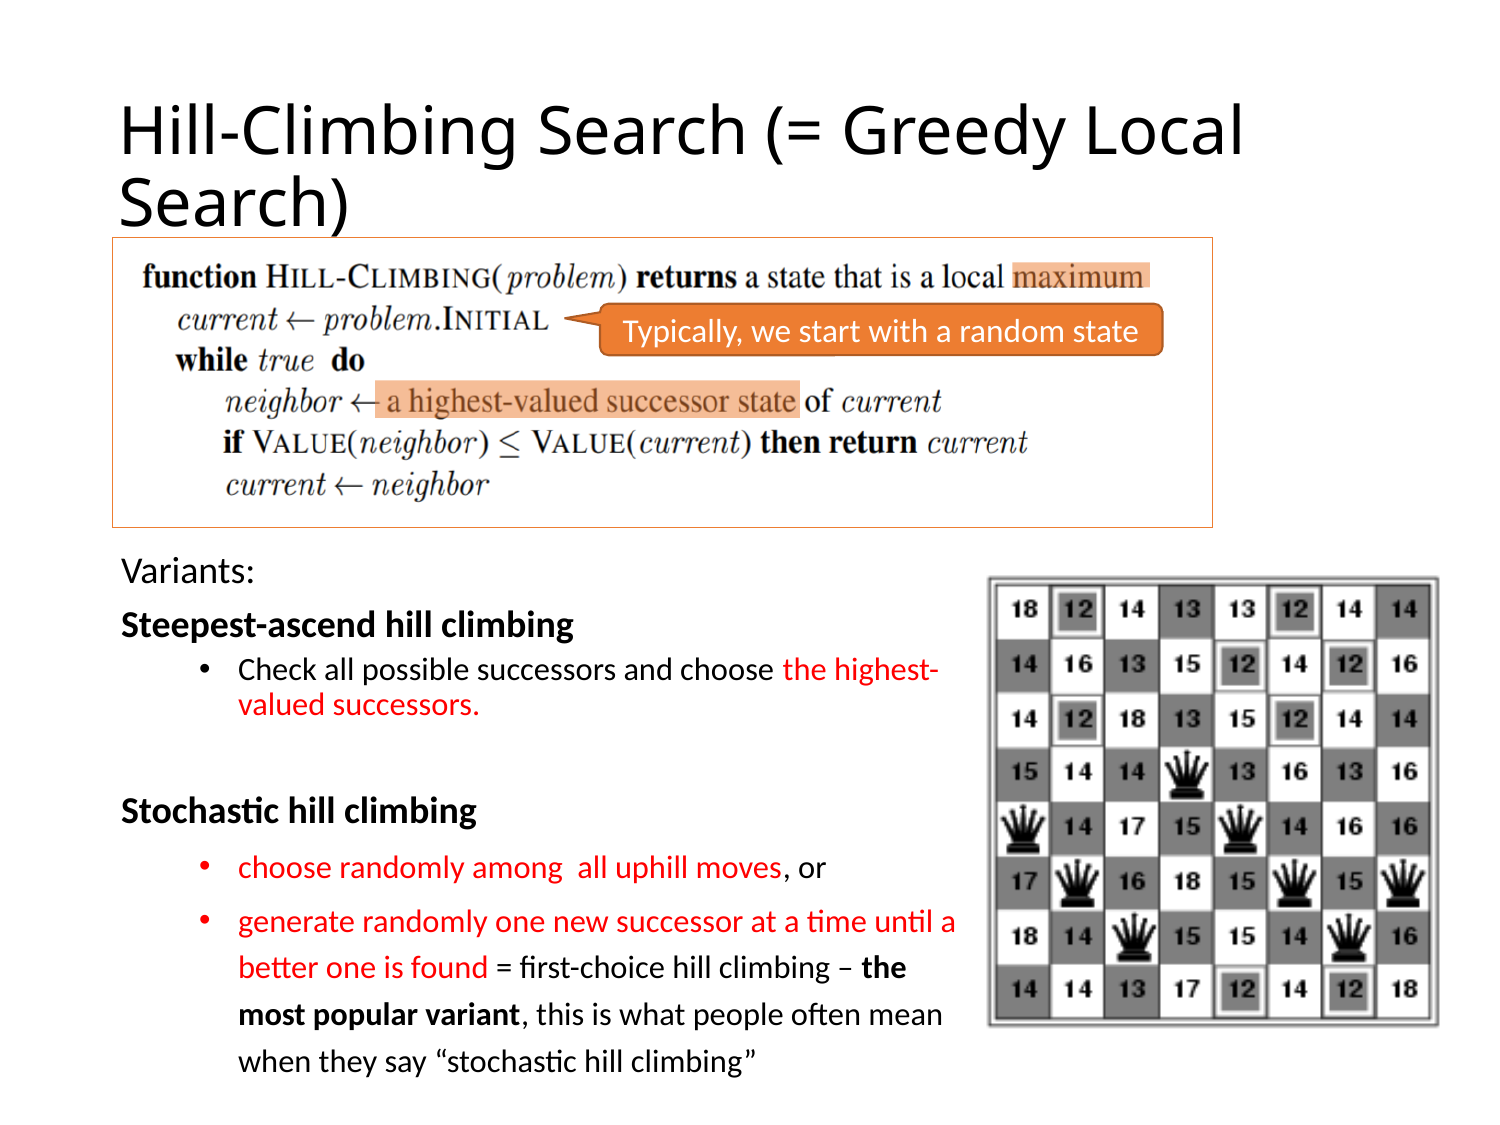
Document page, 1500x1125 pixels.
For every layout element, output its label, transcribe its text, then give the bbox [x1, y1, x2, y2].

picture [983, 574, 1442, 1033]
picture [112, 237, 1213, 528]
list Variants: Steepest-ascend hill climbing Check all possible successors and choose the highest-valued successors. Stochastic hill climbing choose randomly among all uphill moves, or generate randomly one new successor at a time until a better one is found = first-choice hill climbing – the most popular variant, this is what people often mean when they say “stochastic hill climbing” [106, 543, 975, 1088]
title Hill-Climbing Search (= Greedy Local Search) [103, 59, 1397, 278]
